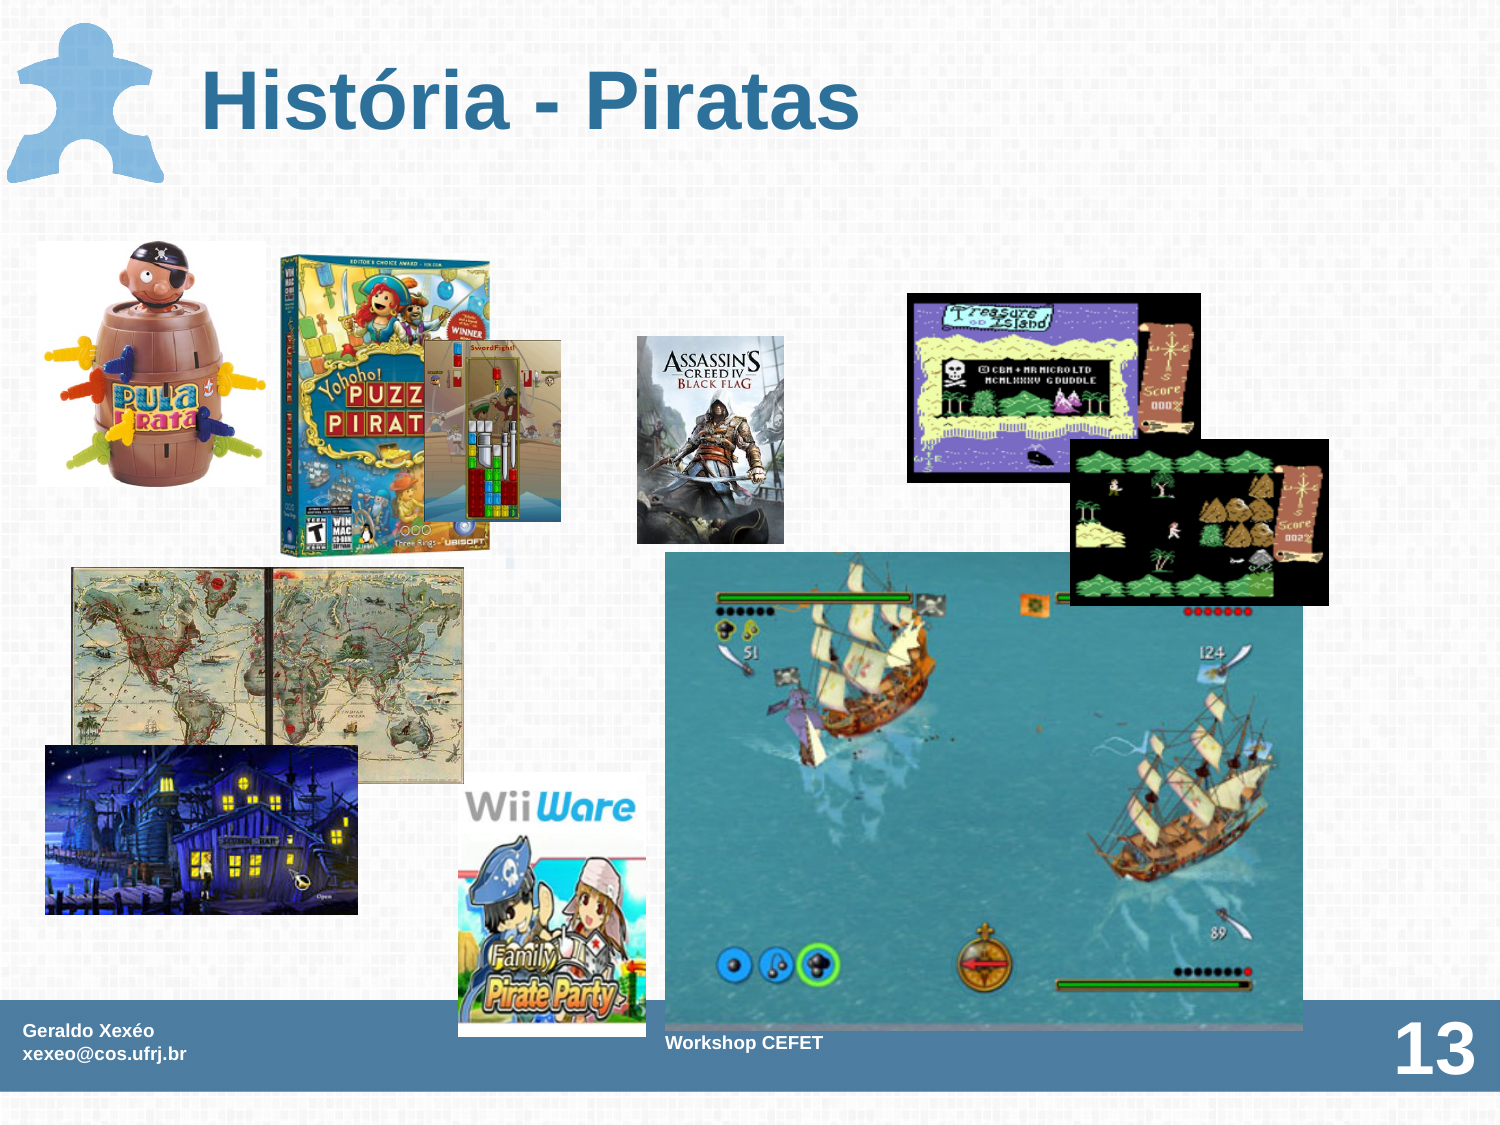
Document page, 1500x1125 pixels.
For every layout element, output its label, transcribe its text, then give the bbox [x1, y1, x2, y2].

slide_number Geraldo Xexéo xexeo@cos.ufrj.br [7, 1017, 203, 1066]
picture [0, 0, 1500, 1125]
slide_number 13 [1297, 1021, 1492, 1069]
title História - Piratas [185, 11, 1481, 195]
footer Workshop CEFET [526, 1018, 962, 1066]
